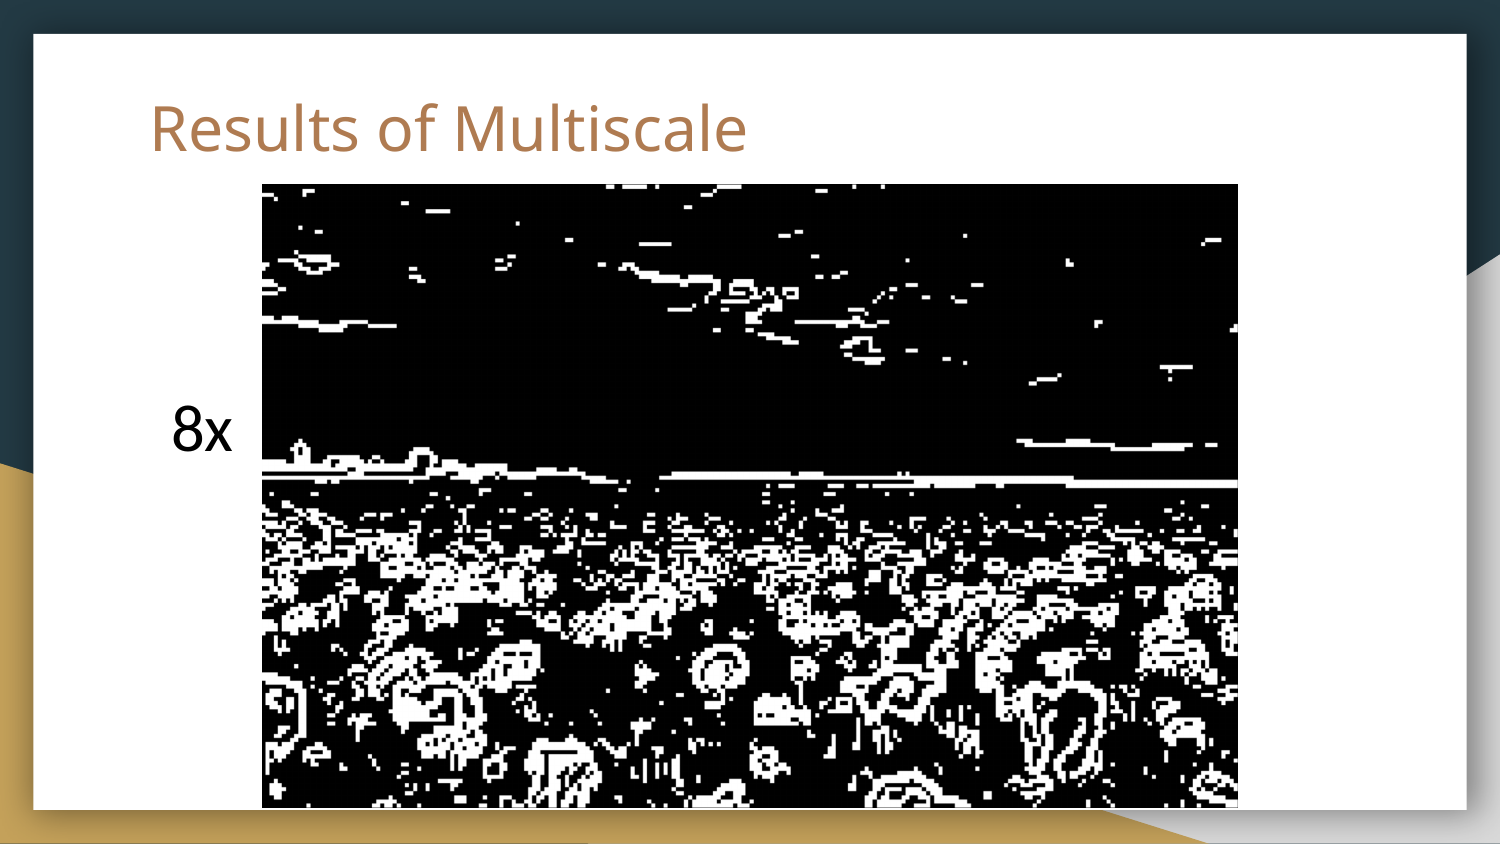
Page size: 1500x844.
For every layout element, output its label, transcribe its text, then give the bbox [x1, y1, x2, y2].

picture [262, 183, 1238, 809]
text_box 8x [156, 369, 257, 556]
title Results of Multiscale [134, 74, 1366, 231]
